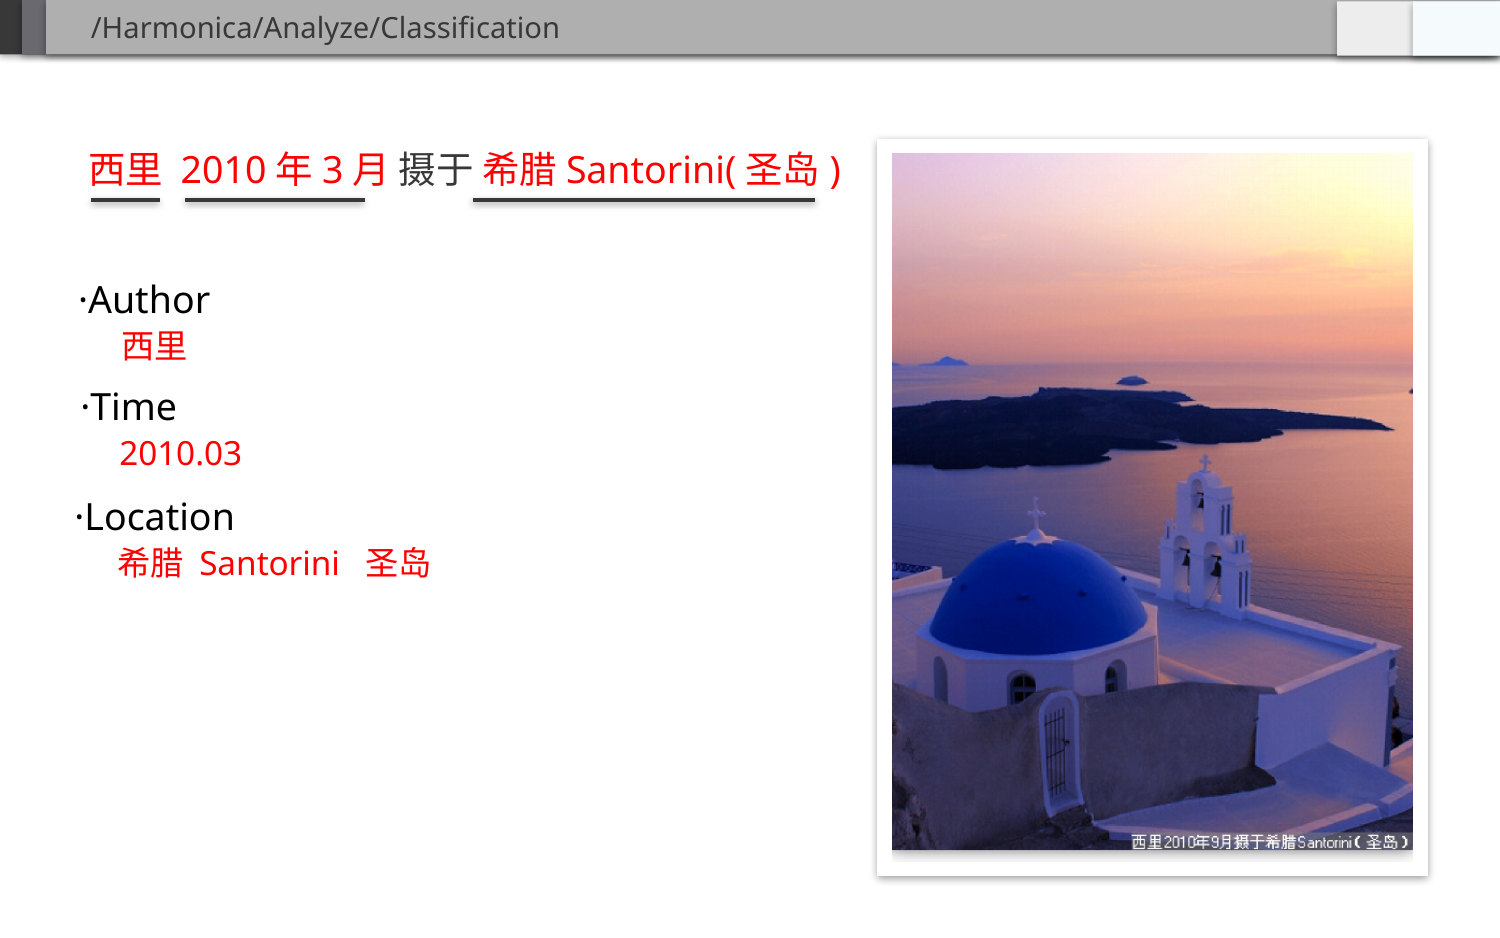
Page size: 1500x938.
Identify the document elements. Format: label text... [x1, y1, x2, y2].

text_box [0, 0, 1500, 57]
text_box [59, 268, 586, 592]
text_box 西里 2010年3月 摄于 希腊Santorini(圣岛) [73, 139, 874, 199]
picture [891, 152, 1414, 862]
